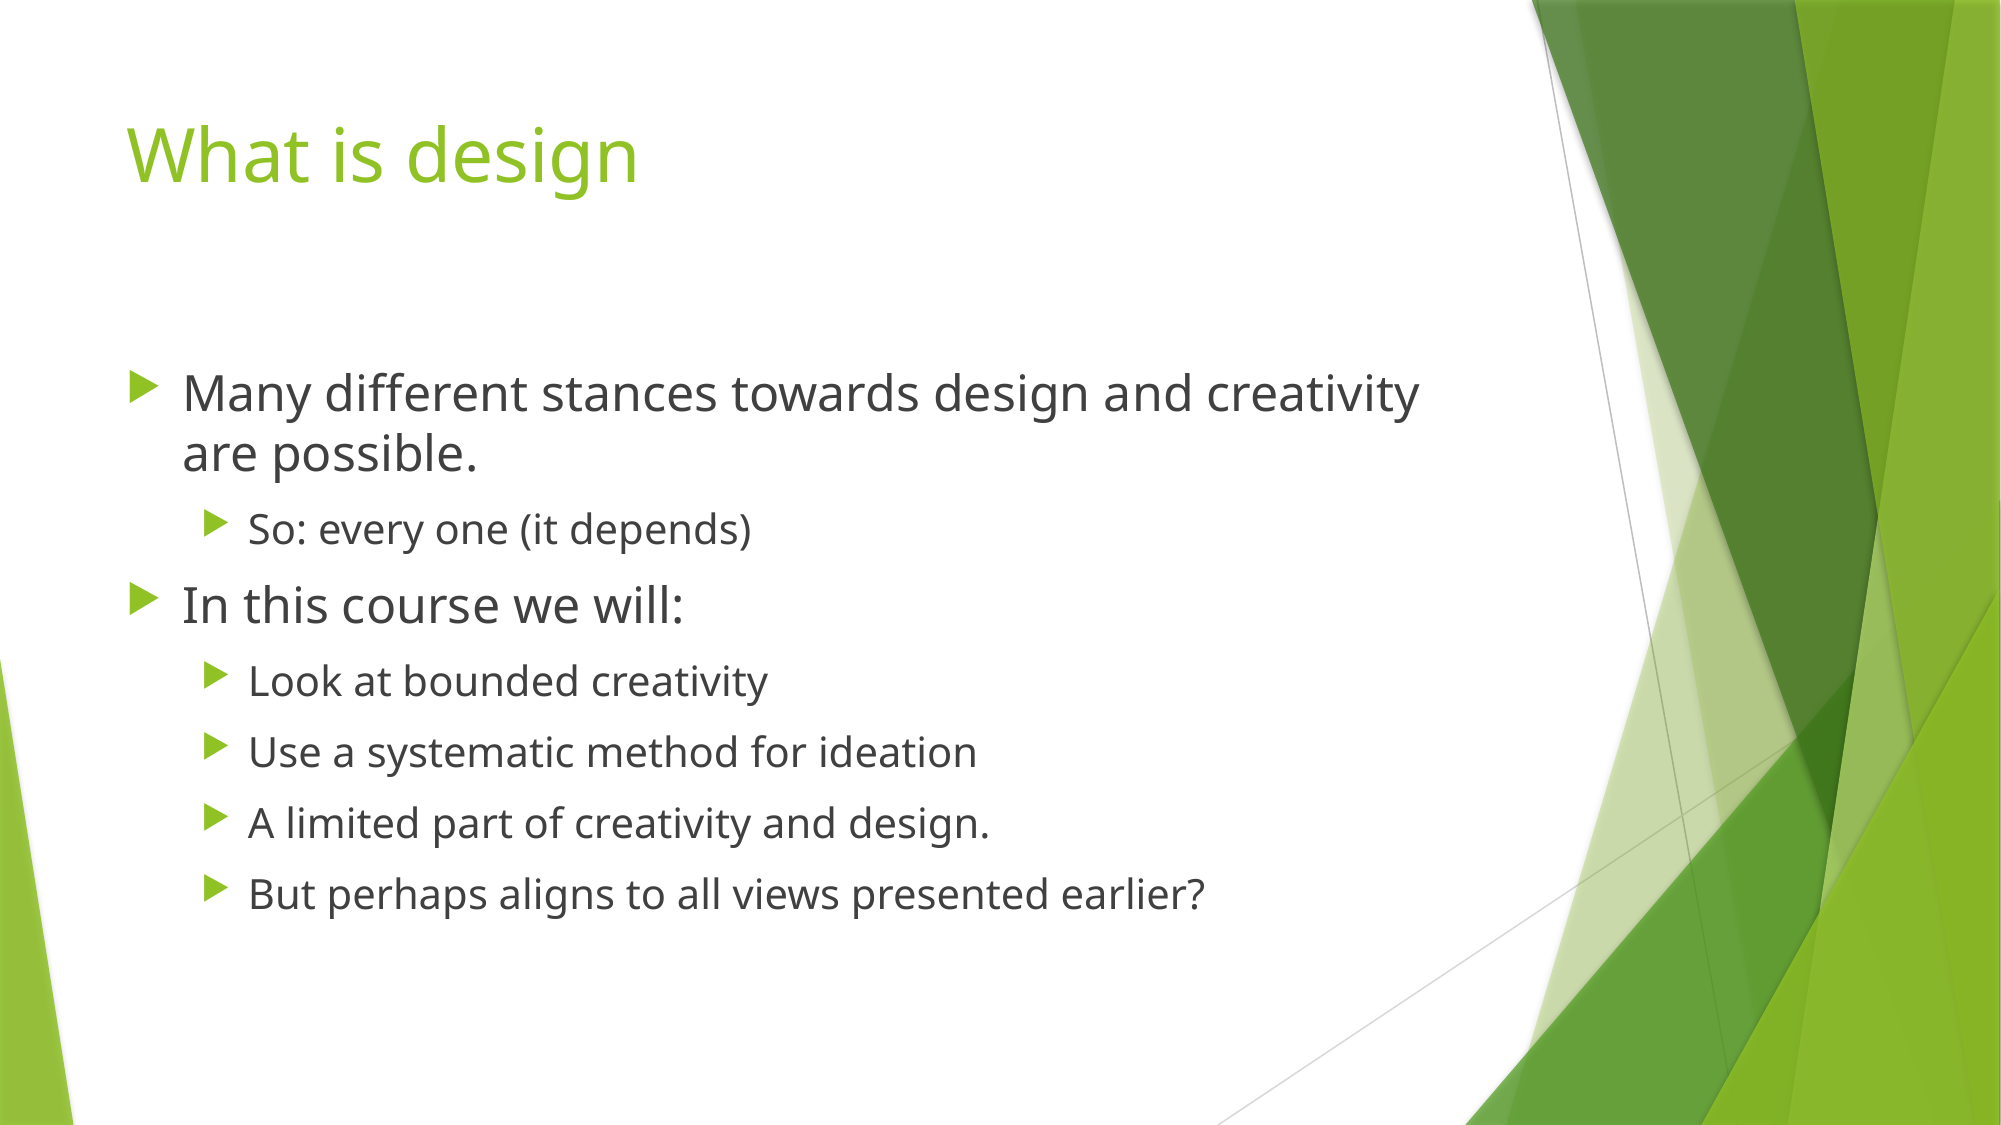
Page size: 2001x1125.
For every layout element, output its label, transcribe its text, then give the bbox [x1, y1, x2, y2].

list Many different stances towards design and creativity are possible. So: every one (it depends) In this course we will: Look at bounded creativity Use a systematic method for ideation A limited part of creativity and design. But perhaps aligns to all views presented earlier? [111, 354, 1522, 992]
title What is design [111, 99, 1522, 317]
